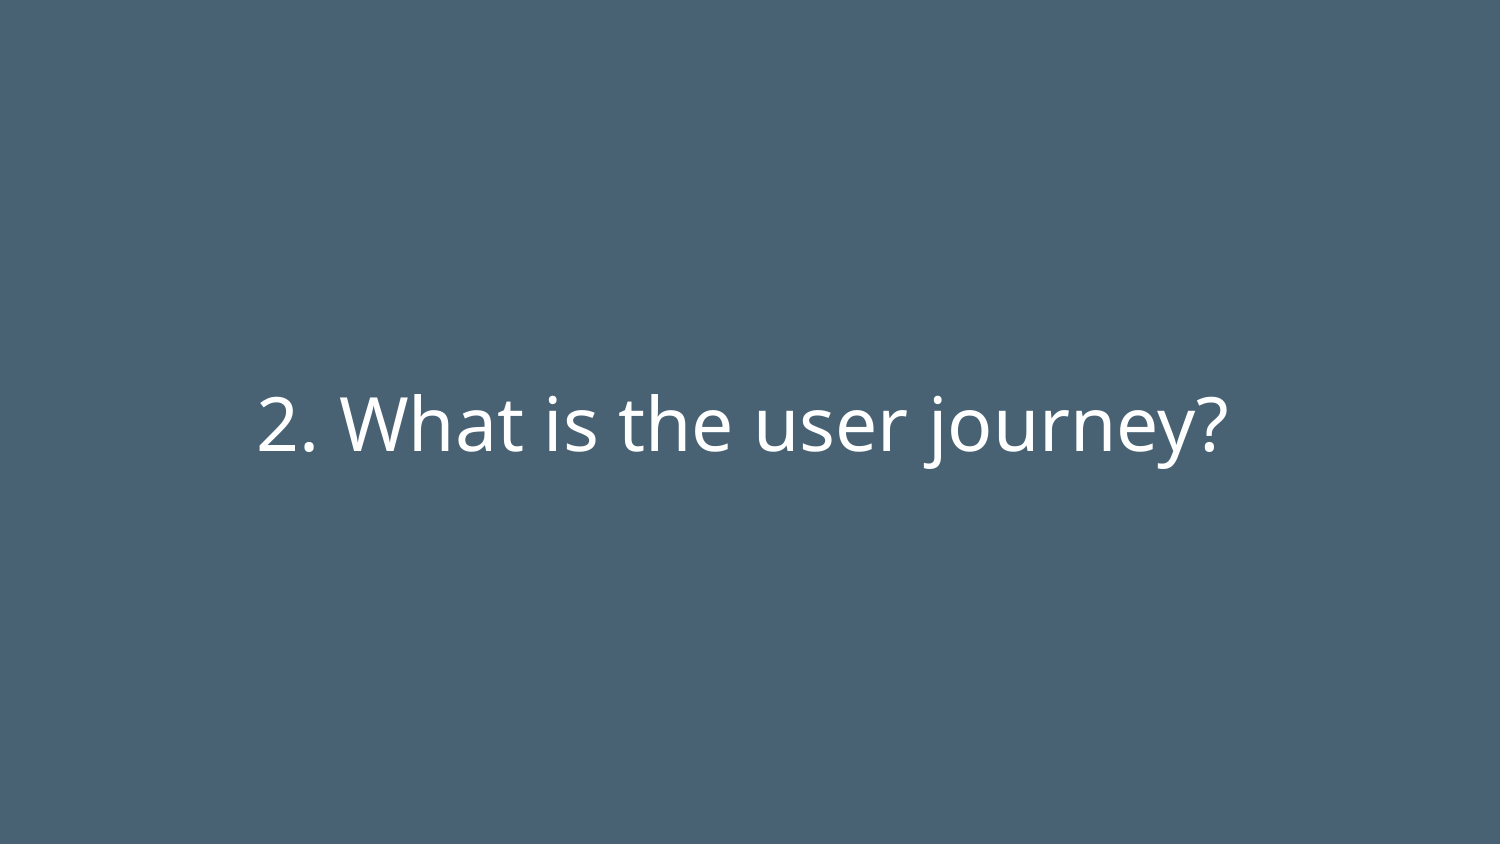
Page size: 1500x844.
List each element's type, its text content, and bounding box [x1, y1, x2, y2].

text_box 2. What is the user journey? [110, 253, 1377, 591]
